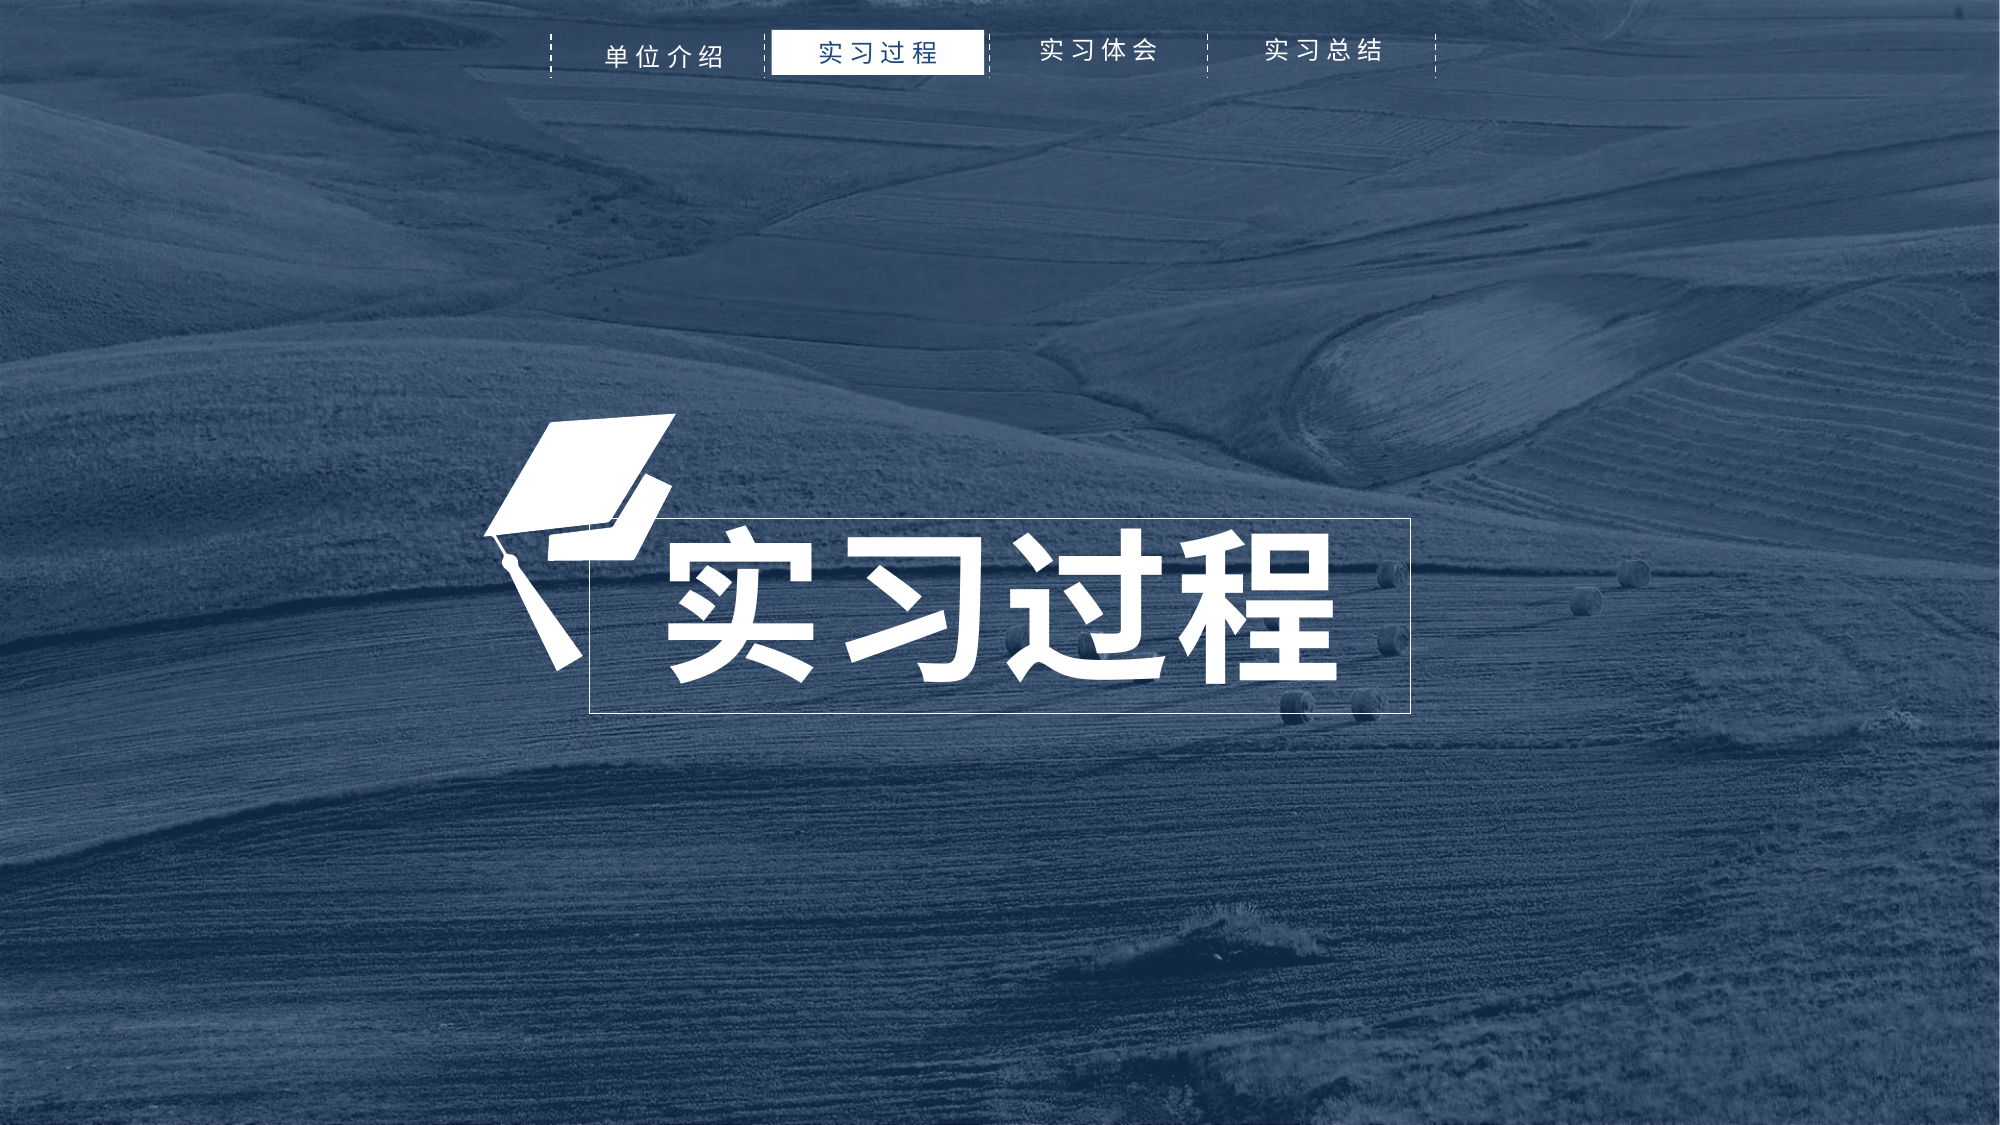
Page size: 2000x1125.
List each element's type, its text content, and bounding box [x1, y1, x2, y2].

text_box 实习体会 [992, 27, 1205, 73]
text_box 实习总结 [1217, 27, 1430, 73]
text_box 单位介绍 [558, 33, 764, 79]
text_box 单位介绍 [765, 33, 769, 79]
text_box 实习过程 [771, 29, 985, 75]
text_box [485, 409, 720, 628]
text_box 实习过程 [589, 518, 1411, 714]
